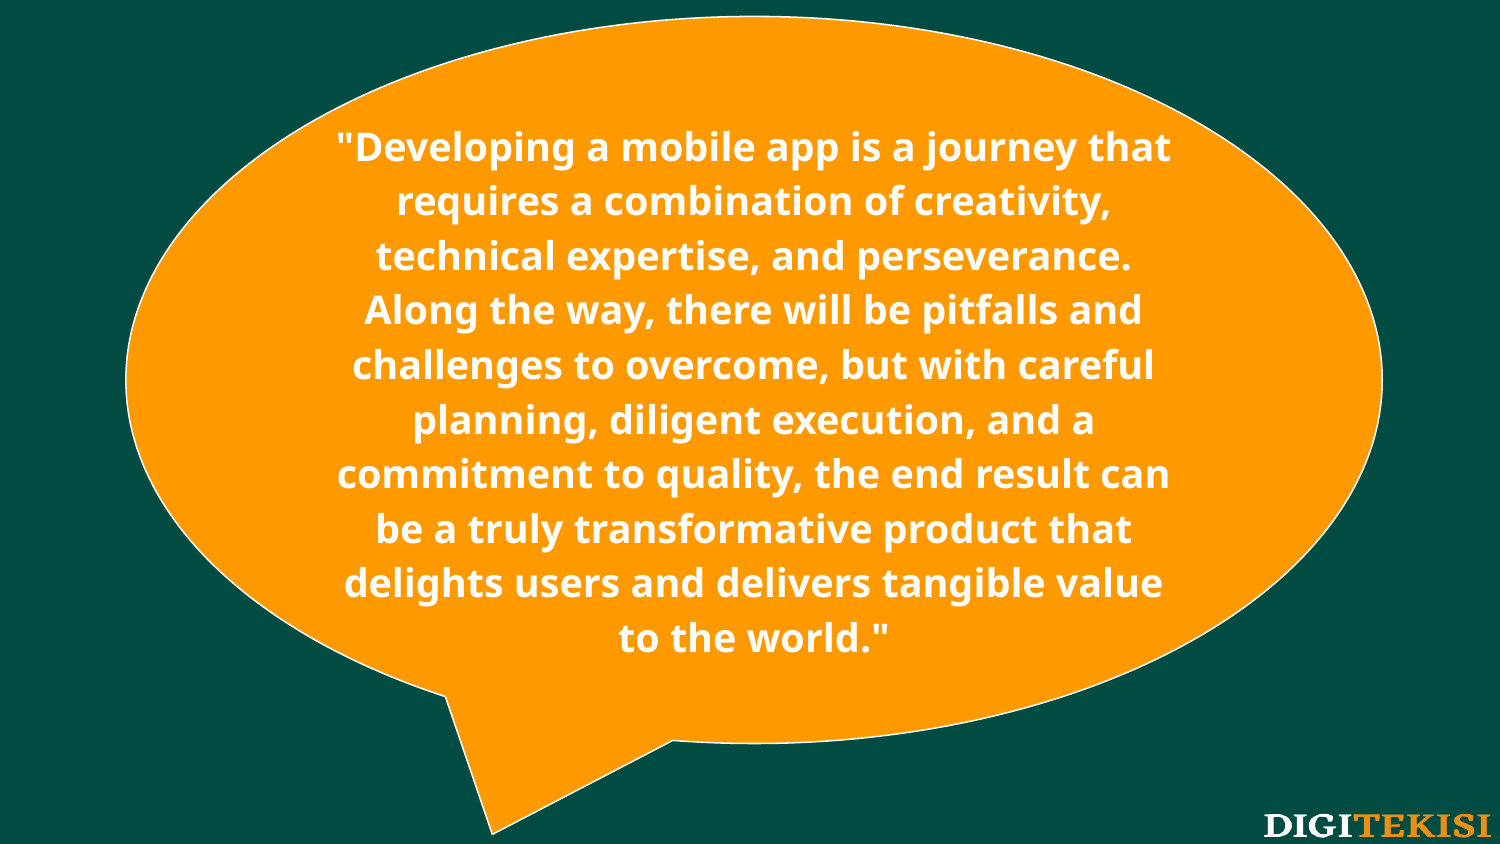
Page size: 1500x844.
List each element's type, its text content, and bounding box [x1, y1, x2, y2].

picture [1260, 810, 1493, 842]
text_box "Developing a mobile app is a journey that requires a combination of creativity, technical expertise, and perseverance. Along the way, there will be pitfalls and challenges to overcome, but with careful planning, diligent execution, and a commitment to quality, the end result can be a truly transformative product that delights users and delivers tangible value to the world." [125, 16, 1383, 835]
